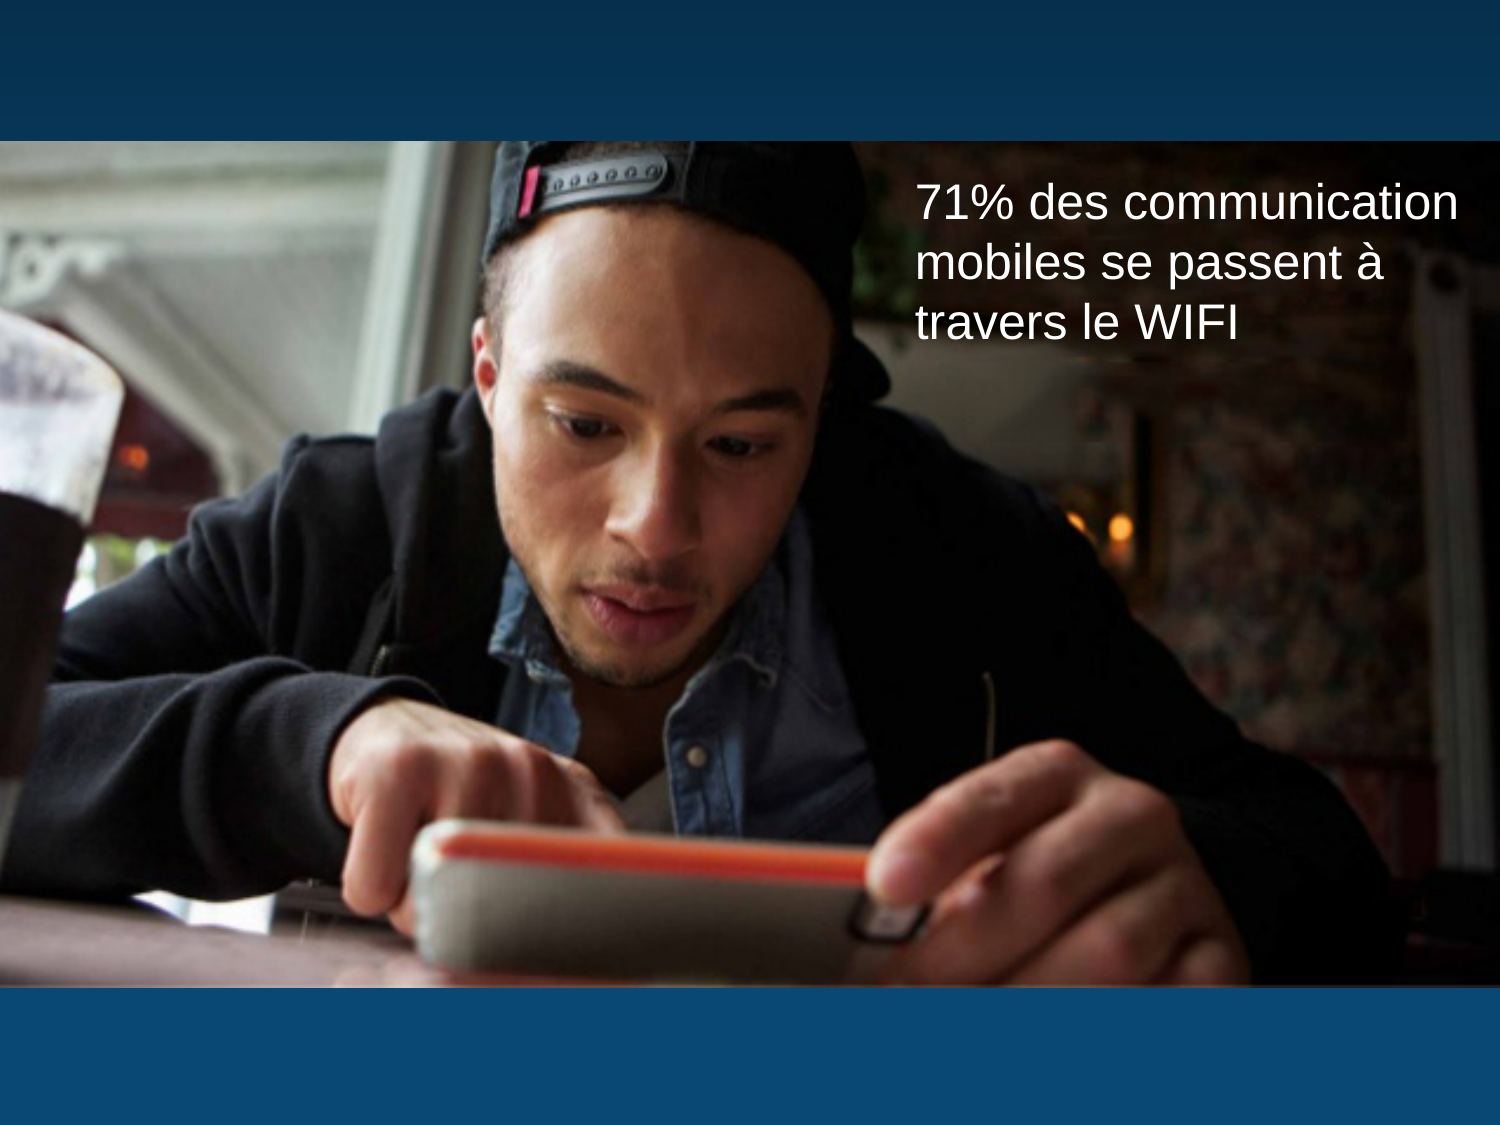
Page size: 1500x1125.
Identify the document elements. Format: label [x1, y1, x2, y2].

picture [0, 141, 1500, 988]
